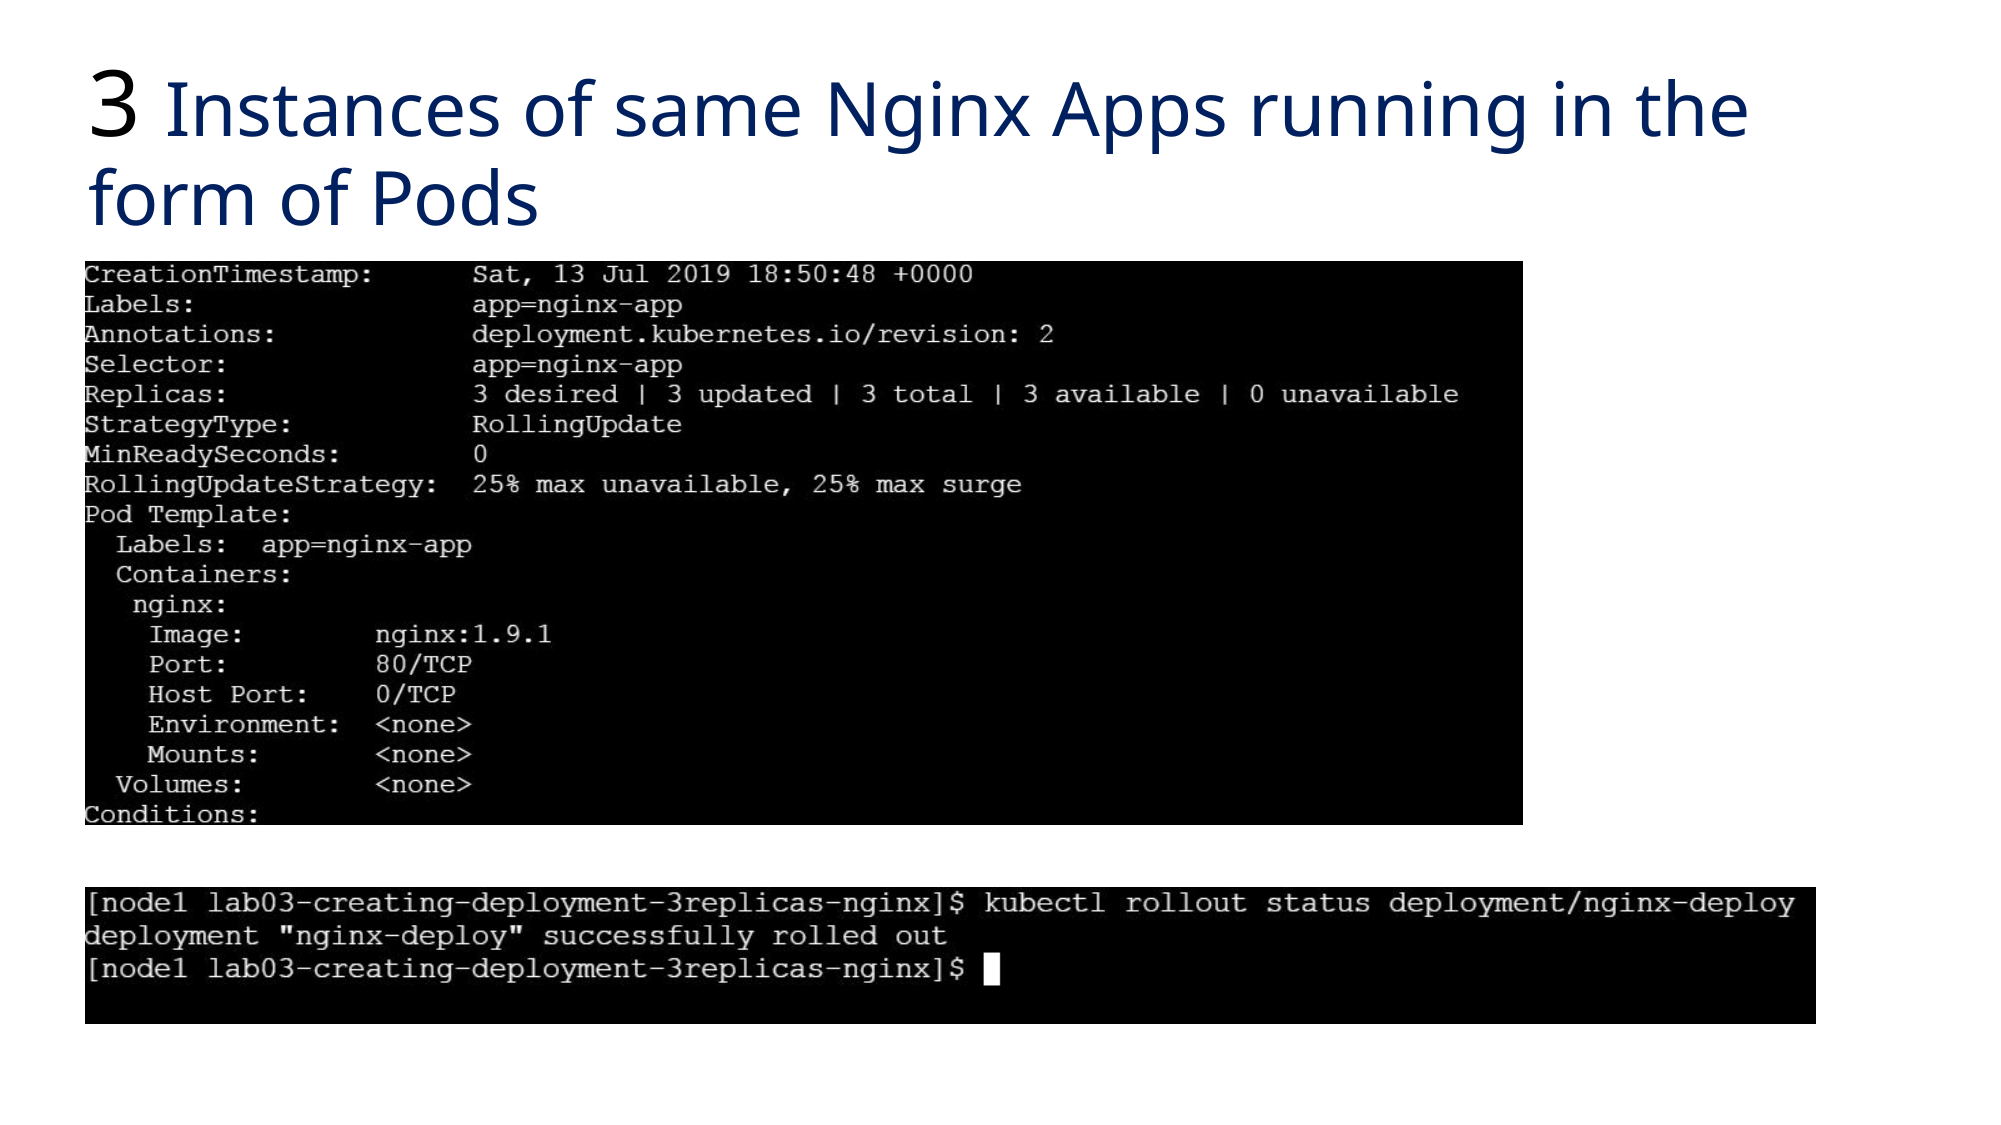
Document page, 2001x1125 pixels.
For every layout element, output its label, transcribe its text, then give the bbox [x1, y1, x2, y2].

title 3 Instances of same Nginx Apps running in the form of Pods [85, 17, 1938, 249]
picture [85, 887, 1816, 1024]
picture [85, 261, 1523, 825]
